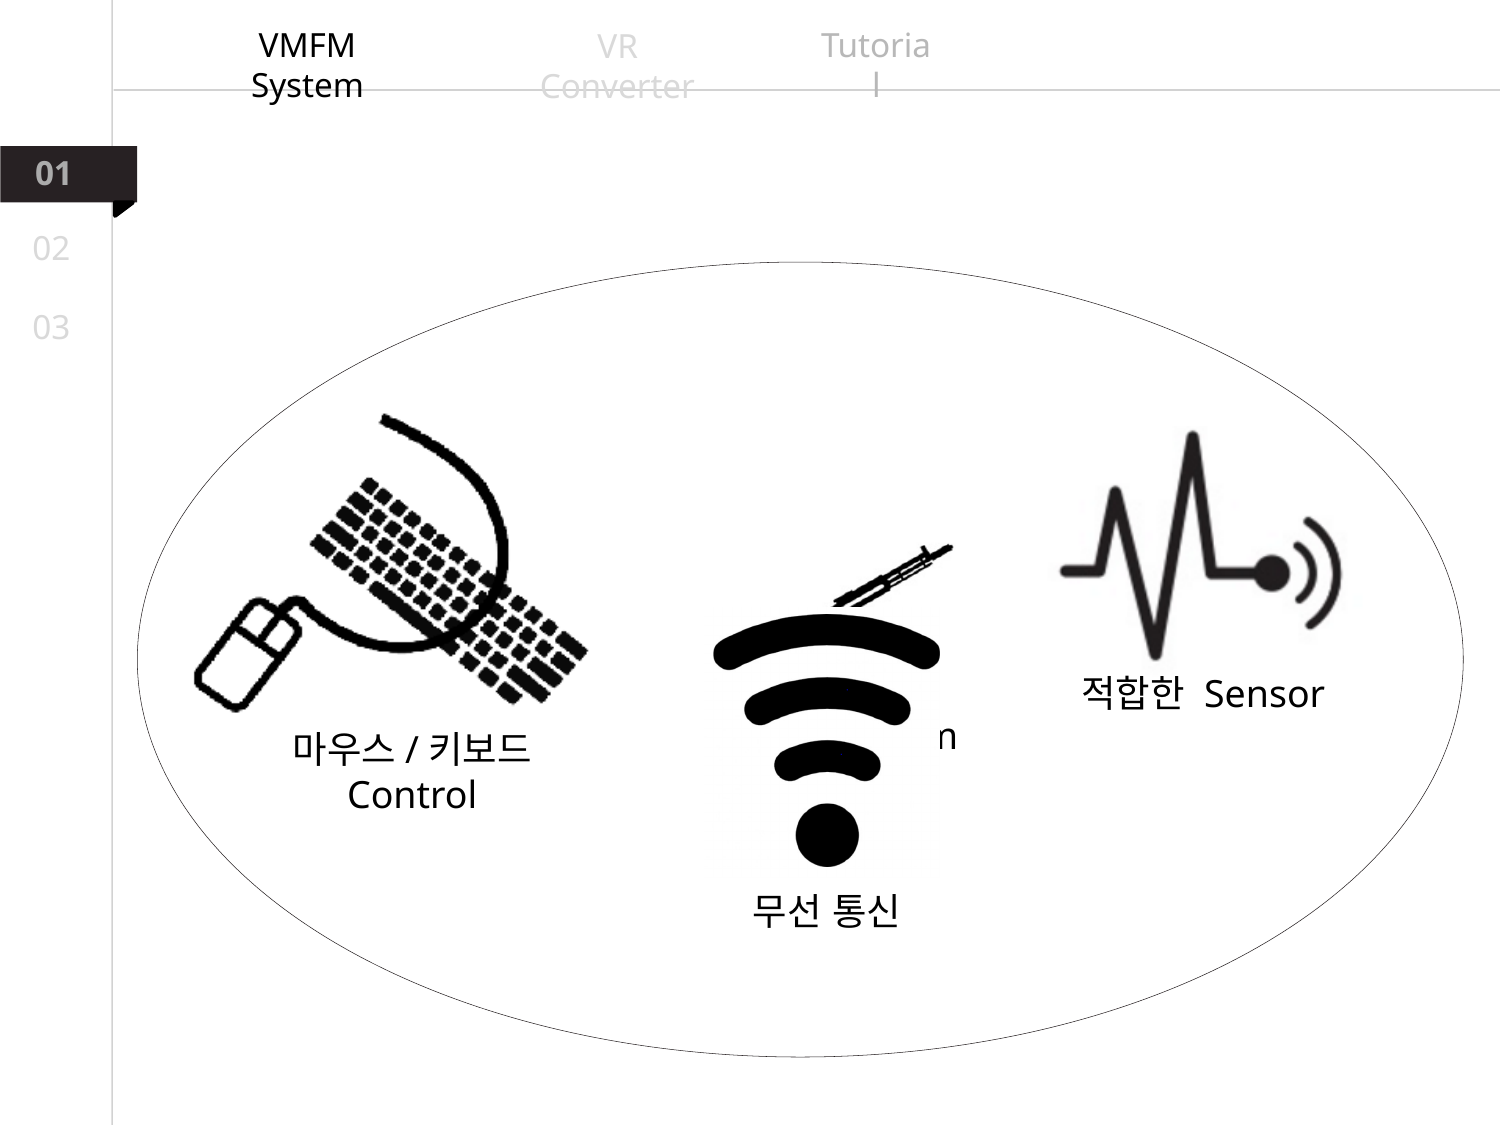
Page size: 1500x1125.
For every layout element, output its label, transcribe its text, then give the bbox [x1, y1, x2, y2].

text_box [202, 259, 1466, 1060]
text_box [183, 17, 948, 74]
text_box [135, 611, 140, 708]
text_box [696, 523, 974, 766]
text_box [704, 607, 940, 942]
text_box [145, 402, 641, 826]
text_box 03 [17, 298, 92, 354]
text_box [1029, 426, 1377, 724]
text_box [0, 145, 138, 216]
text_box 02 [17, 224, 92, 275]
